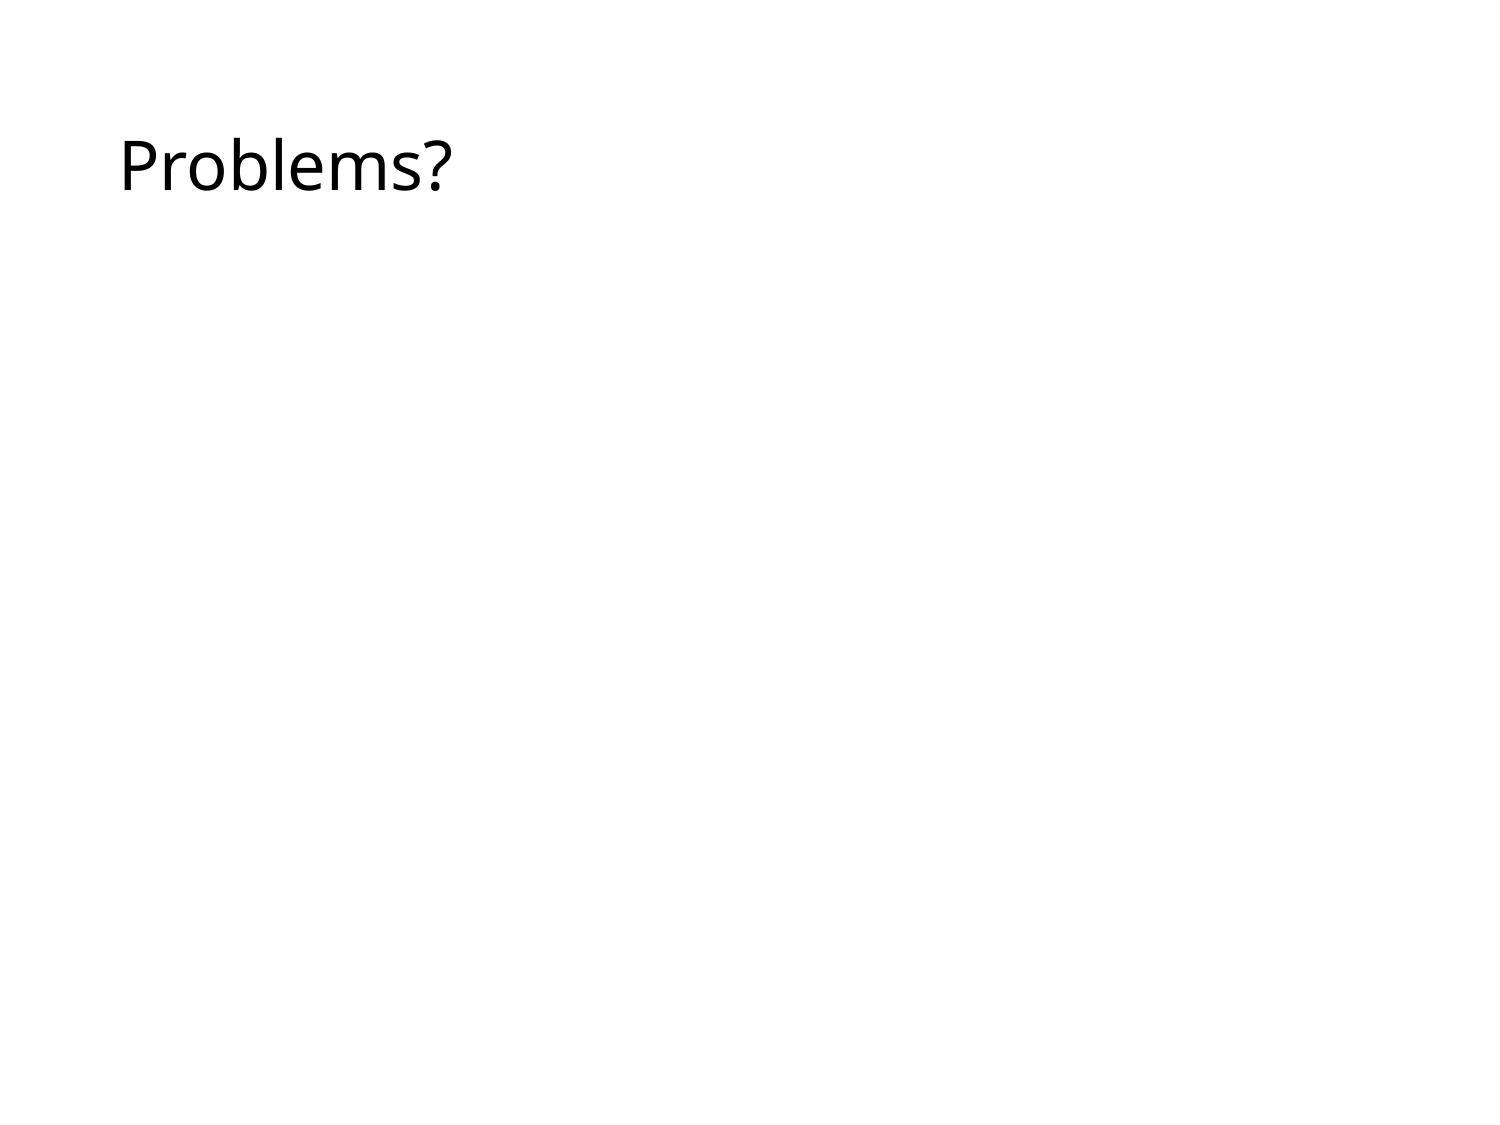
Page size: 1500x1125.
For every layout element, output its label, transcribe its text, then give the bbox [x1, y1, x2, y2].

title Problems? [103, 59, 1397, 278]
